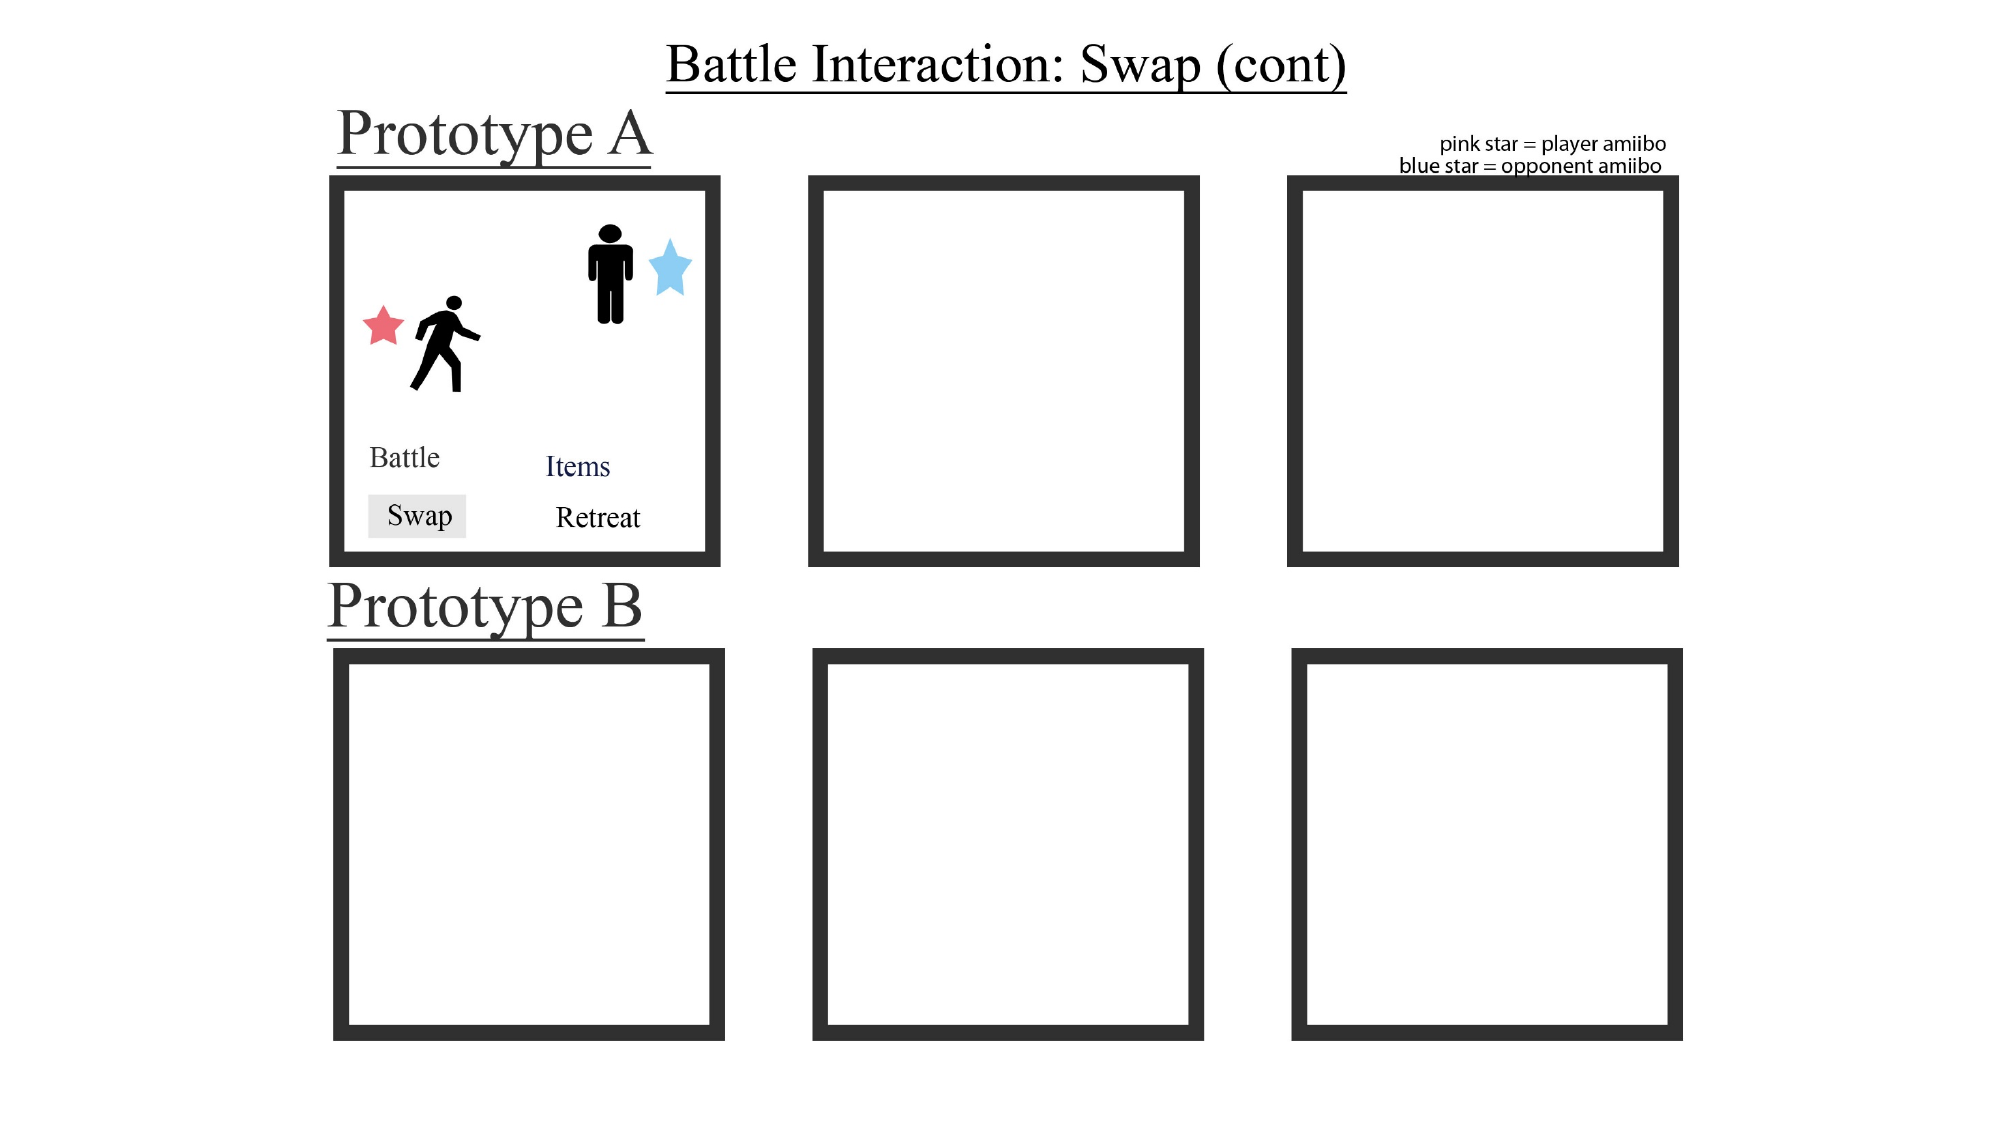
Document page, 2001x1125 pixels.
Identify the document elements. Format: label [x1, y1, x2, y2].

picture [272, 0, 1728, 1125]
